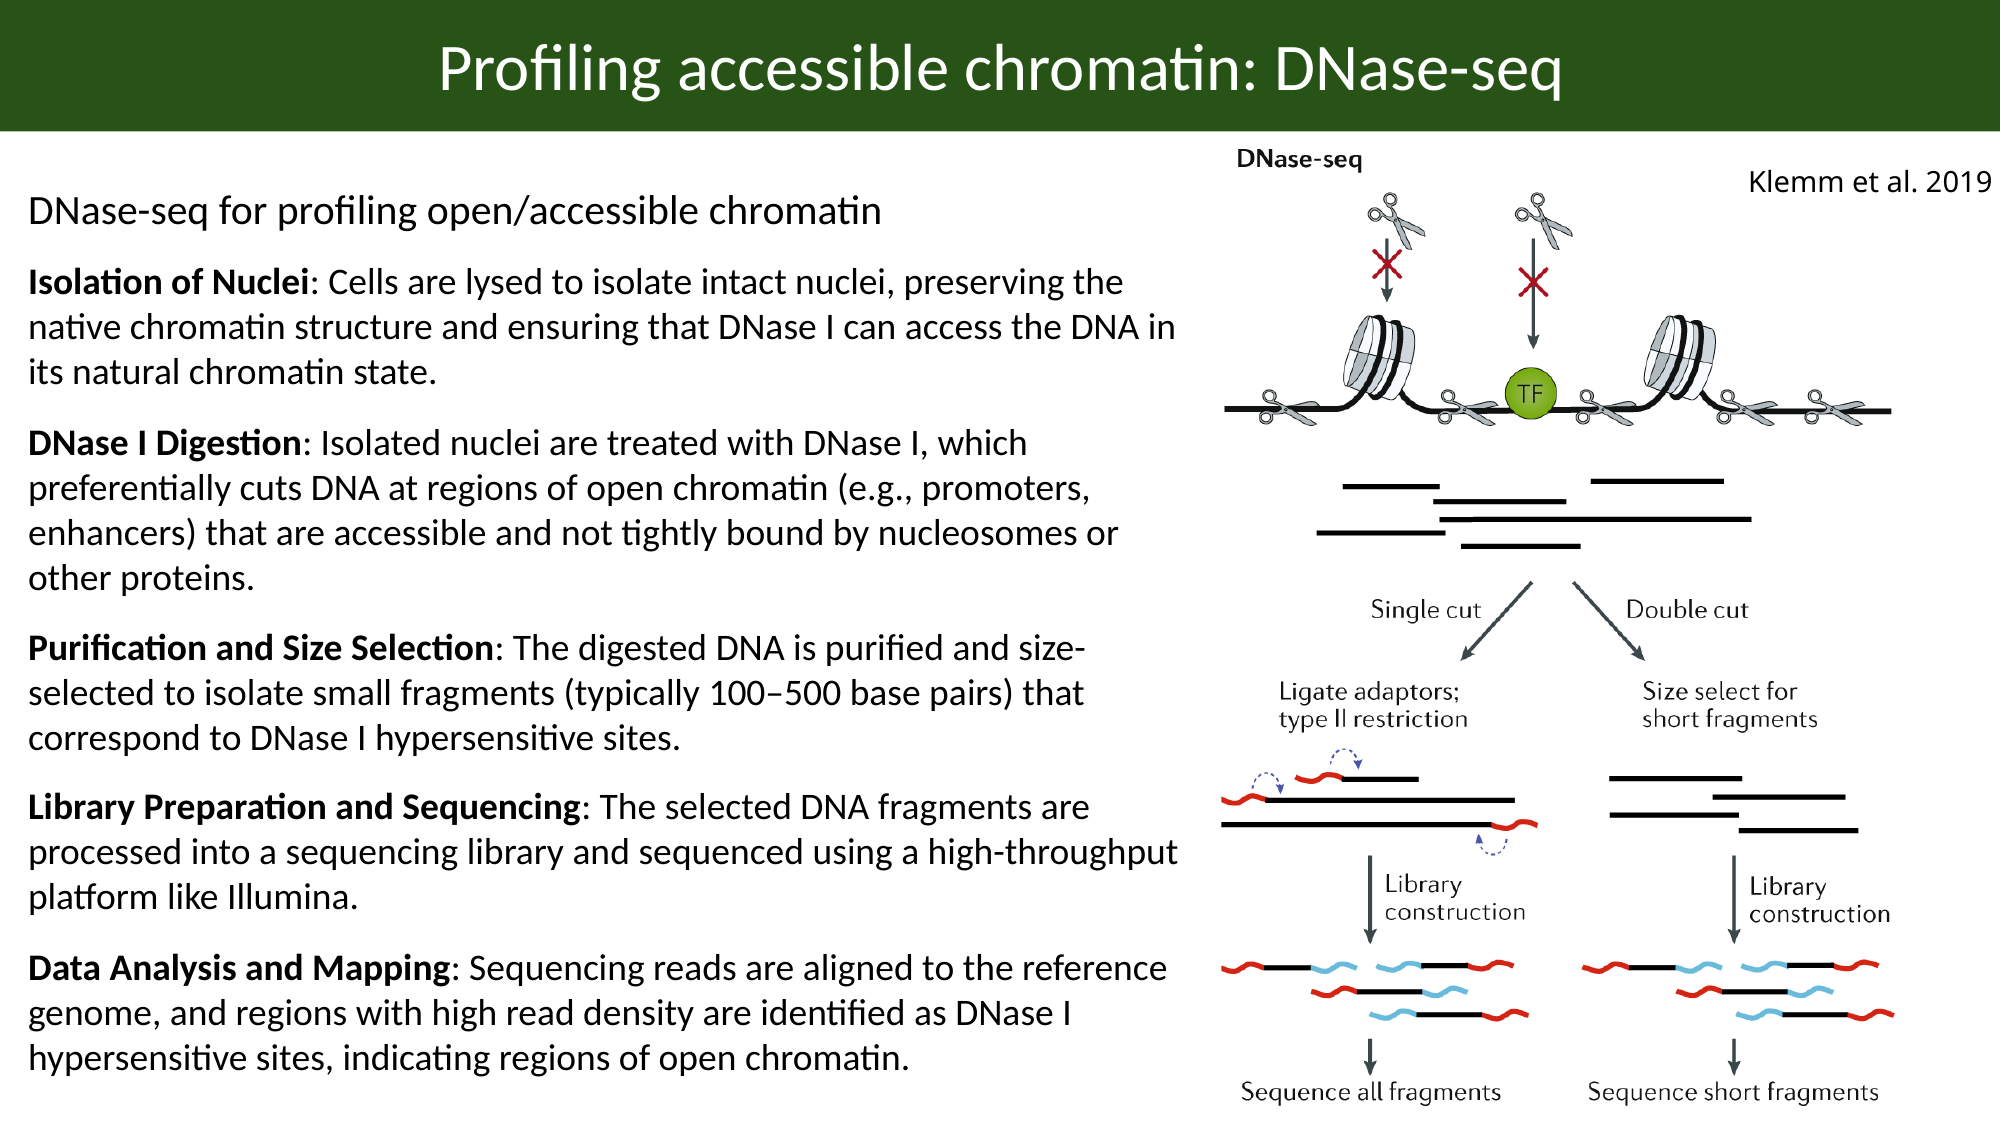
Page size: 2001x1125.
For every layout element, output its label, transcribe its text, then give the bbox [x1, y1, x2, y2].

text_box DNase-seq for profiling open/accessible chromatin Isolation of Nuclei: Cells are lysed to isolate intact nuclei, preserving the native chromatin structure and ensuring that DNase I can access the DNA in its natural chromatin state. DNase I Digestion: Isolated nuclei are treated with DNase I, which preferentially cuts DNA at regions of open chromatin (e.g., promoters, enhancers) that are accessible and not tightly bound by nucleosomes or other proteins. Purification and Size Selection: The digested DNA is purified and size-selected to isolate small fragments (typically 100–500 base pairs) that correspond to DNase I hypersensitive sites. Library Preparation and Sequencing: The selected DNA fragments are processed into a sequencing library and sequenced using a high-throughput platform like Illumina. Data Analysis and Mapping: Sequencing reads are aligned to the reference genome, and regions with high read density are identified as DNase I hypersensitive sites, indicating regions of open chromatin. [13, 174, 1220, 1085]
text_box Klemm et al. 2019 [1909, 156, 2000, 206]
picture [1220, 134, 1909, 1125]
text_box Profiling accessible chromatin: DNase-seq [4, 16, 1999, 112]
text_box [0, 0, 2000, 133]
